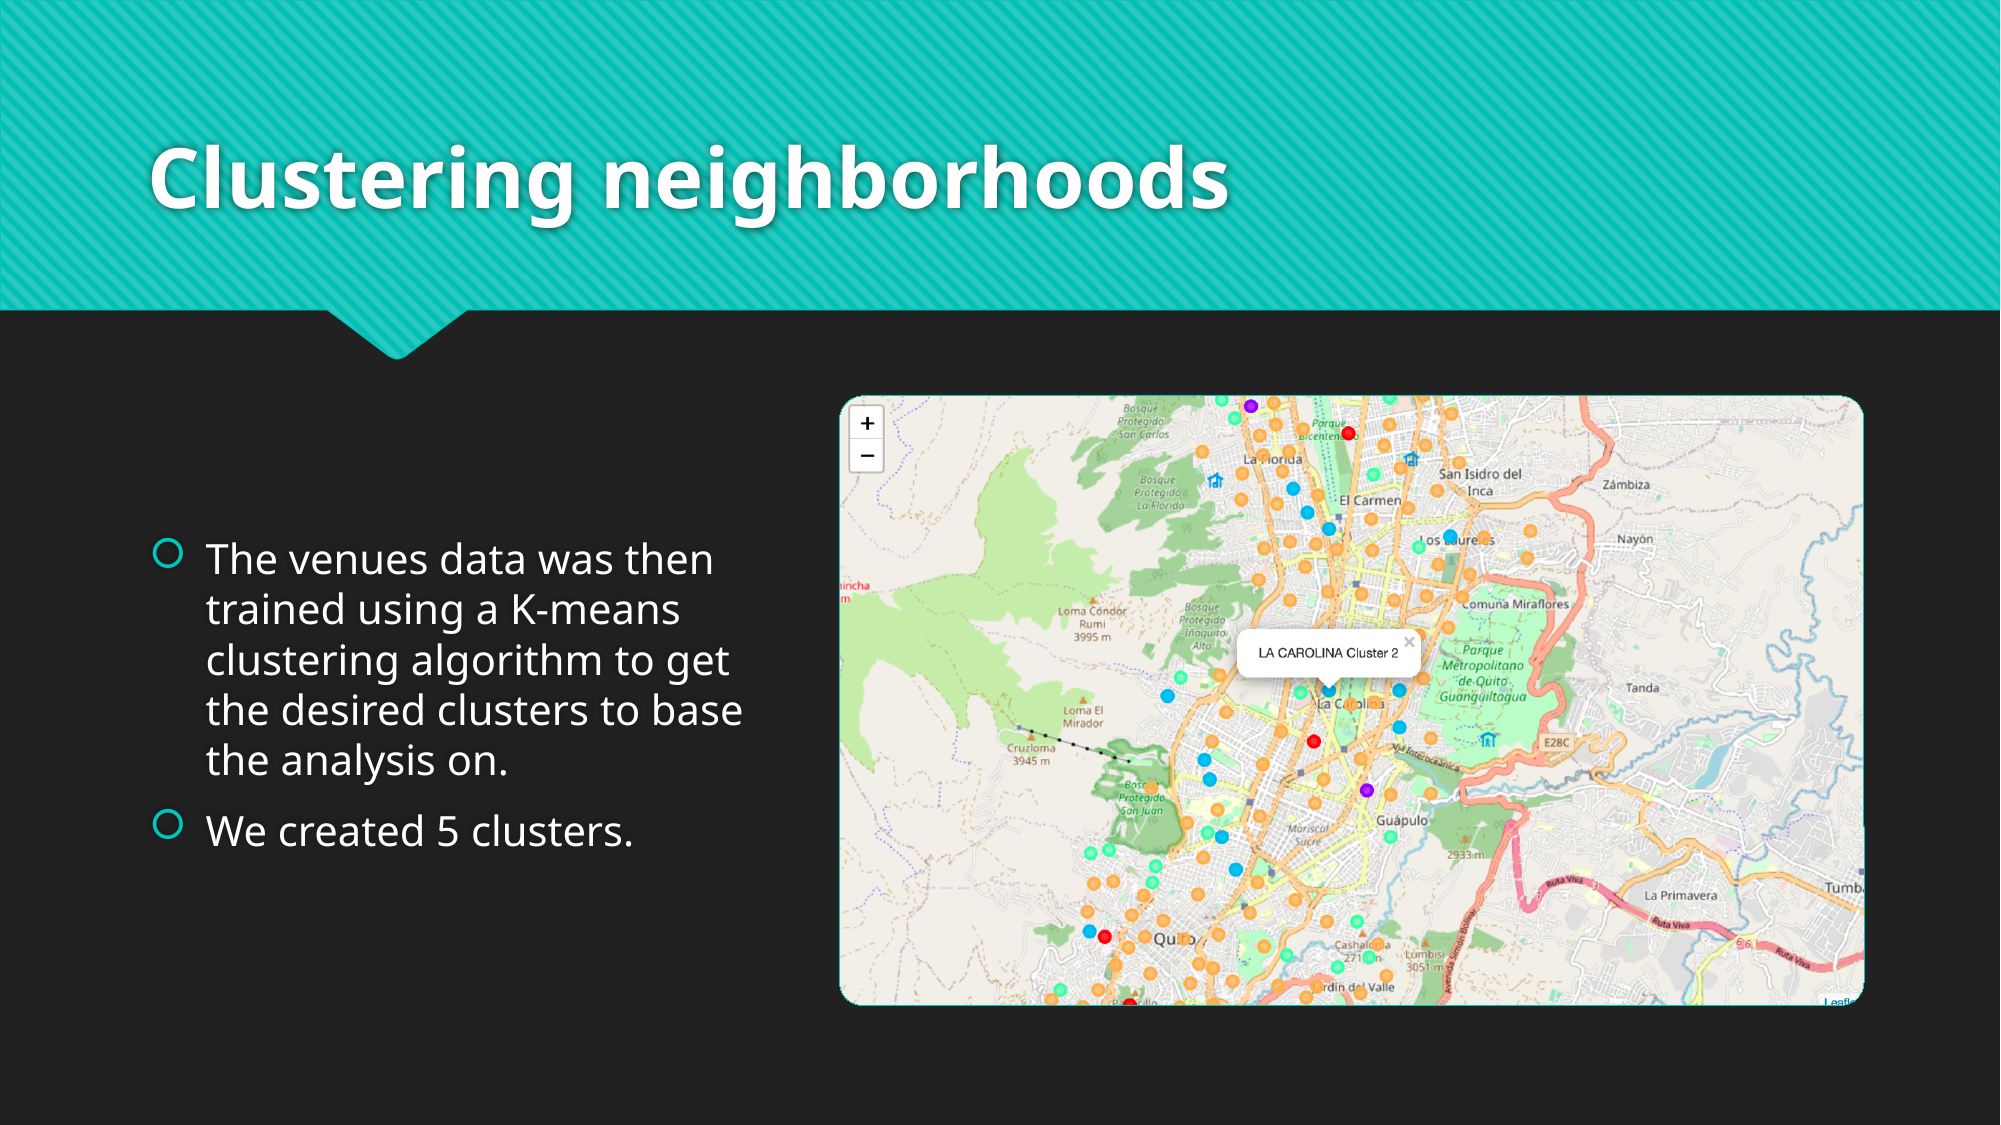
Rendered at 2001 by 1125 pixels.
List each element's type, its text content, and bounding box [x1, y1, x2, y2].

list The venues data was then trained using a K-means clustering algorithm to get the desired clusters to base the analysis on. We created 5 clusters. [134, 395, 764, 992]
title Clustering neighborhoods [132, 73, 1868, 233]
picture [839, 395, 1865, 1006]
